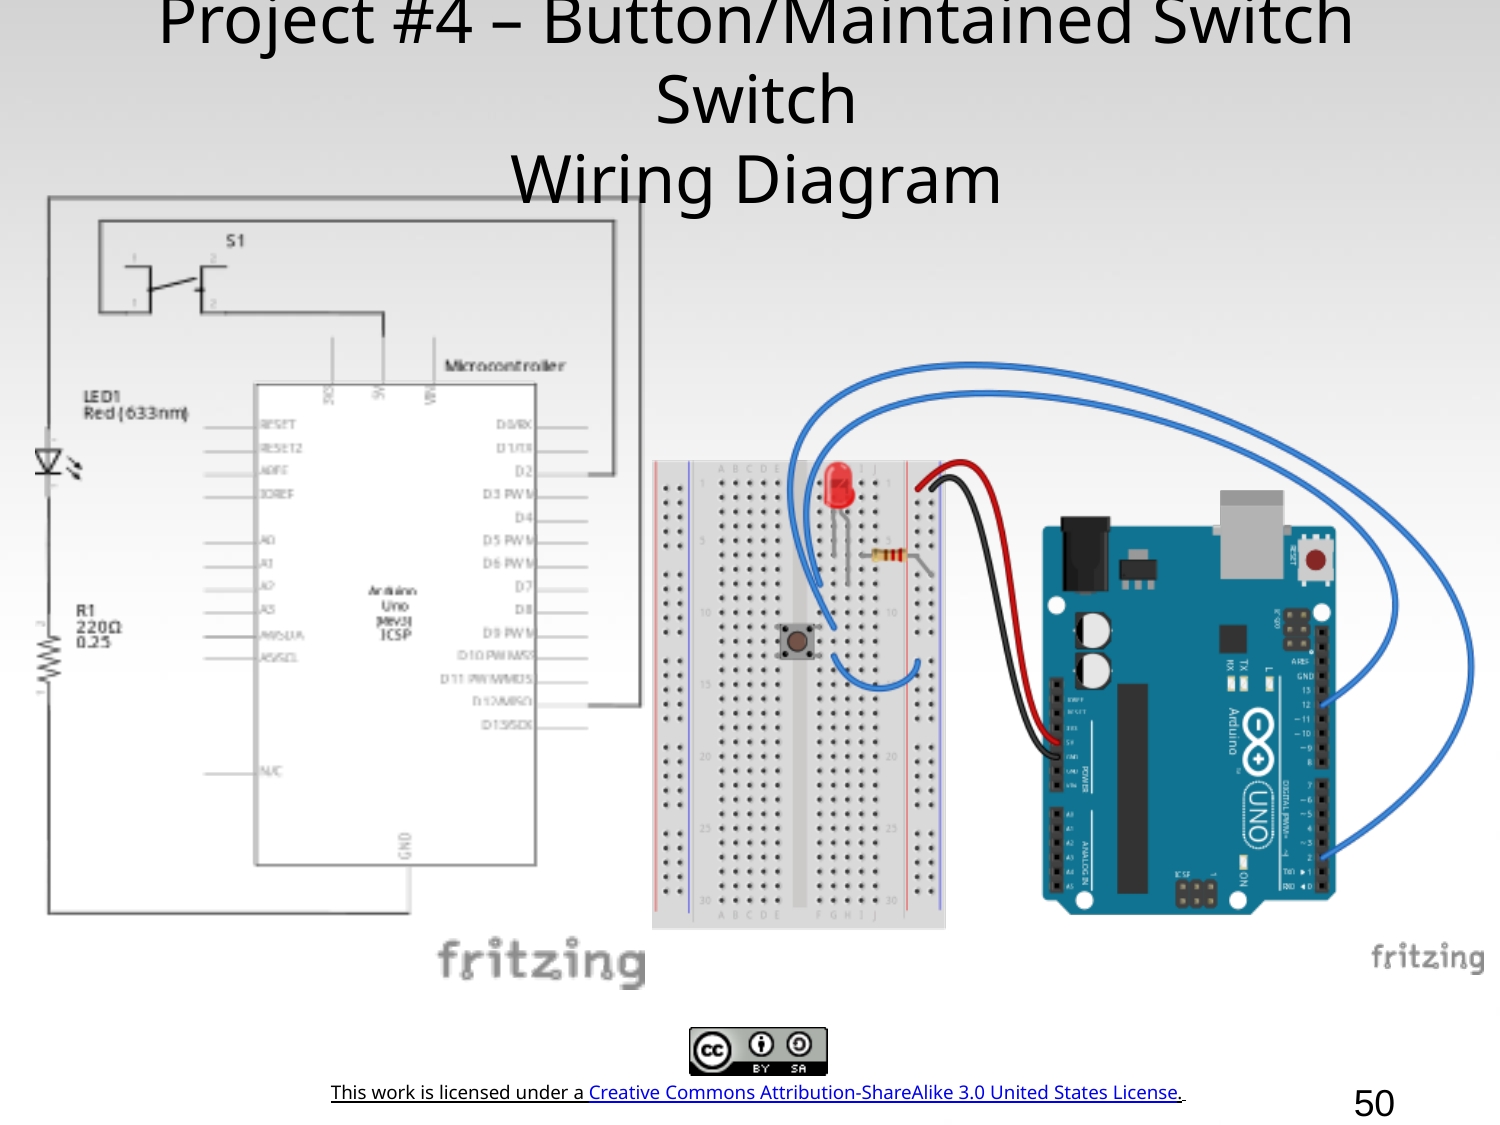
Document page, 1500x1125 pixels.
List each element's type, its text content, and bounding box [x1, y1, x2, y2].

title Project #4 – Button/Maintained Switch Switch Wiring Diagram [75, 2, 1440, 190]
picture [0, 0, 1500, 1125]
